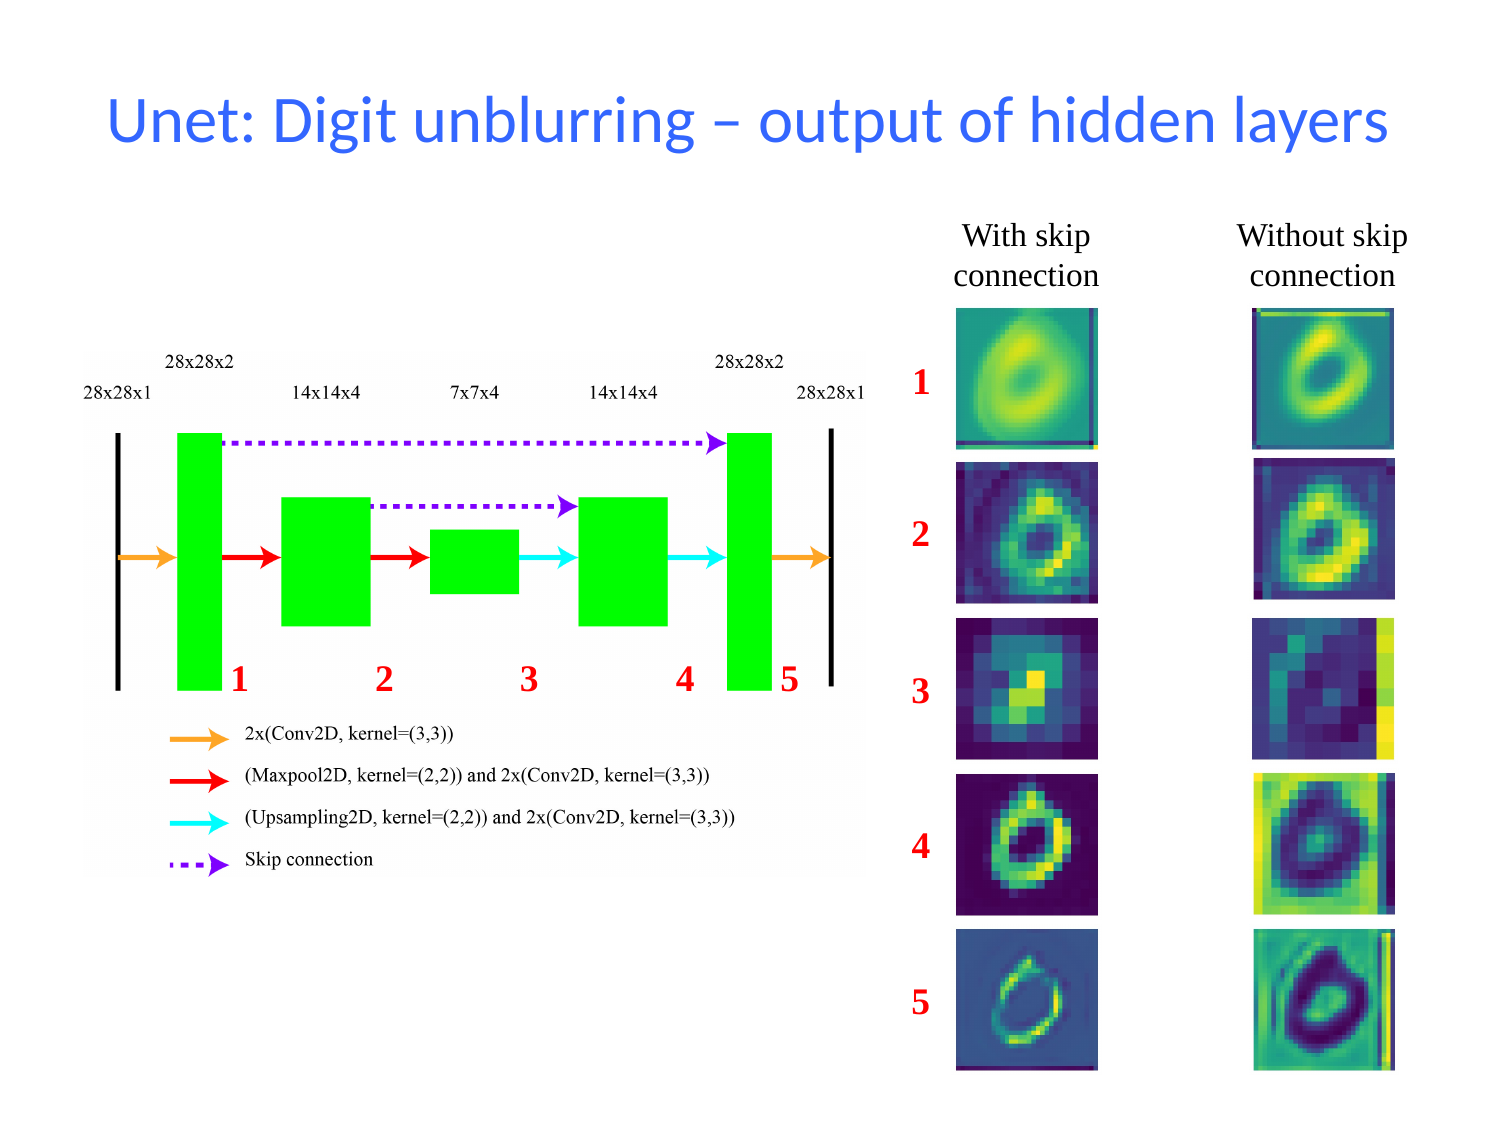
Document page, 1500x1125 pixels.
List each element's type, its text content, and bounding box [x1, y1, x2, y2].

text_box 1 [897, 349, 946, 410]
picture [1247, 303, 1399, 604]
picture [951, 457, 1102, 608]
picture [951, 924, 1102, 1075]
picture [1248, 924, 1399, 1075]
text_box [83, 351, 866, 877]
text_box 2 [896, 501, 946, 562]
text_box With skip connection [898, 206, 1155, 301]
picture [1247, 613, 1398, 764]
picture [1248, 768, 1399, 919]
picture [951, 613, 1102, 764]
text_box 4 [896, 813, 946, 874]
text_box Unet: Digit unblurring – output of hidden layers [91, 68, 1405, 164]
picture [951, 769, 1102, 920]
text_box Without skip connection [1187, 206, 1459, 301]
text_box 5 [896, 969, 946, 1030]
picture [951, 303, 1102, 454]
text_box 3 [896, 658, 946, 718]
